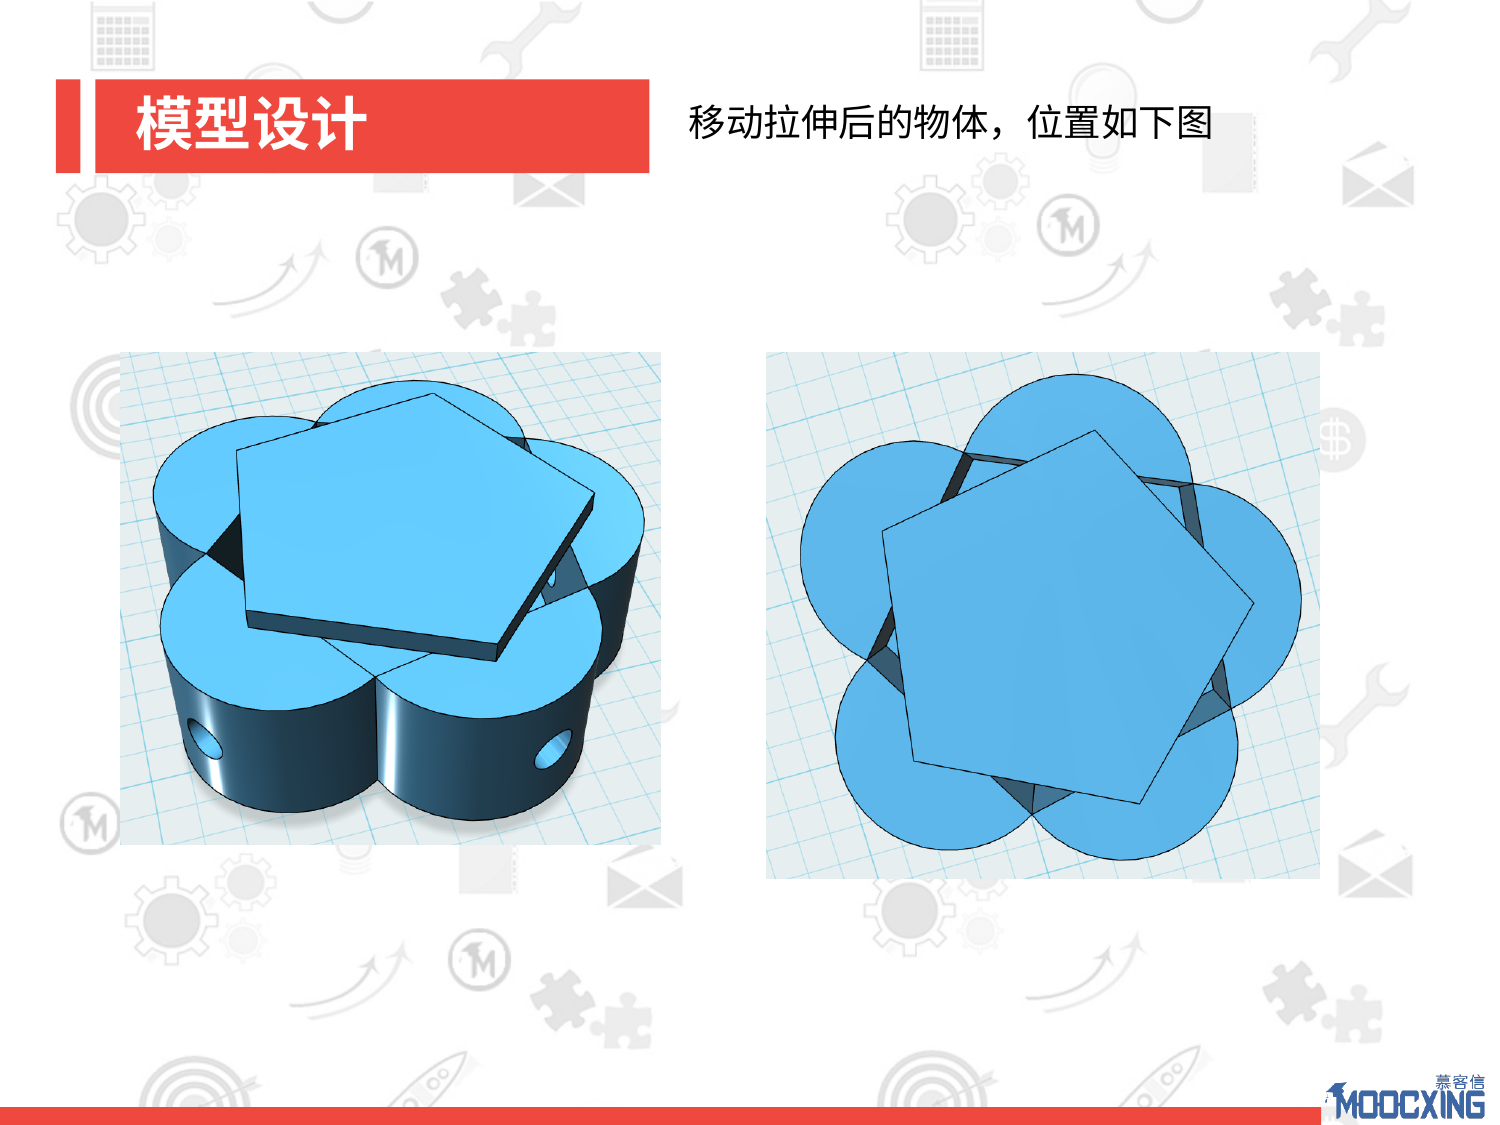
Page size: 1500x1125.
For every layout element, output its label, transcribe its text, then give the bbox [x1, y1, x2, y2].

picture [0, 0, 1500, 1125]
title 模型设计 [120, 80, 872, 174]
text_box 移动拉伸后的物体，位置如下图 [673, 91, 1447, 151]
